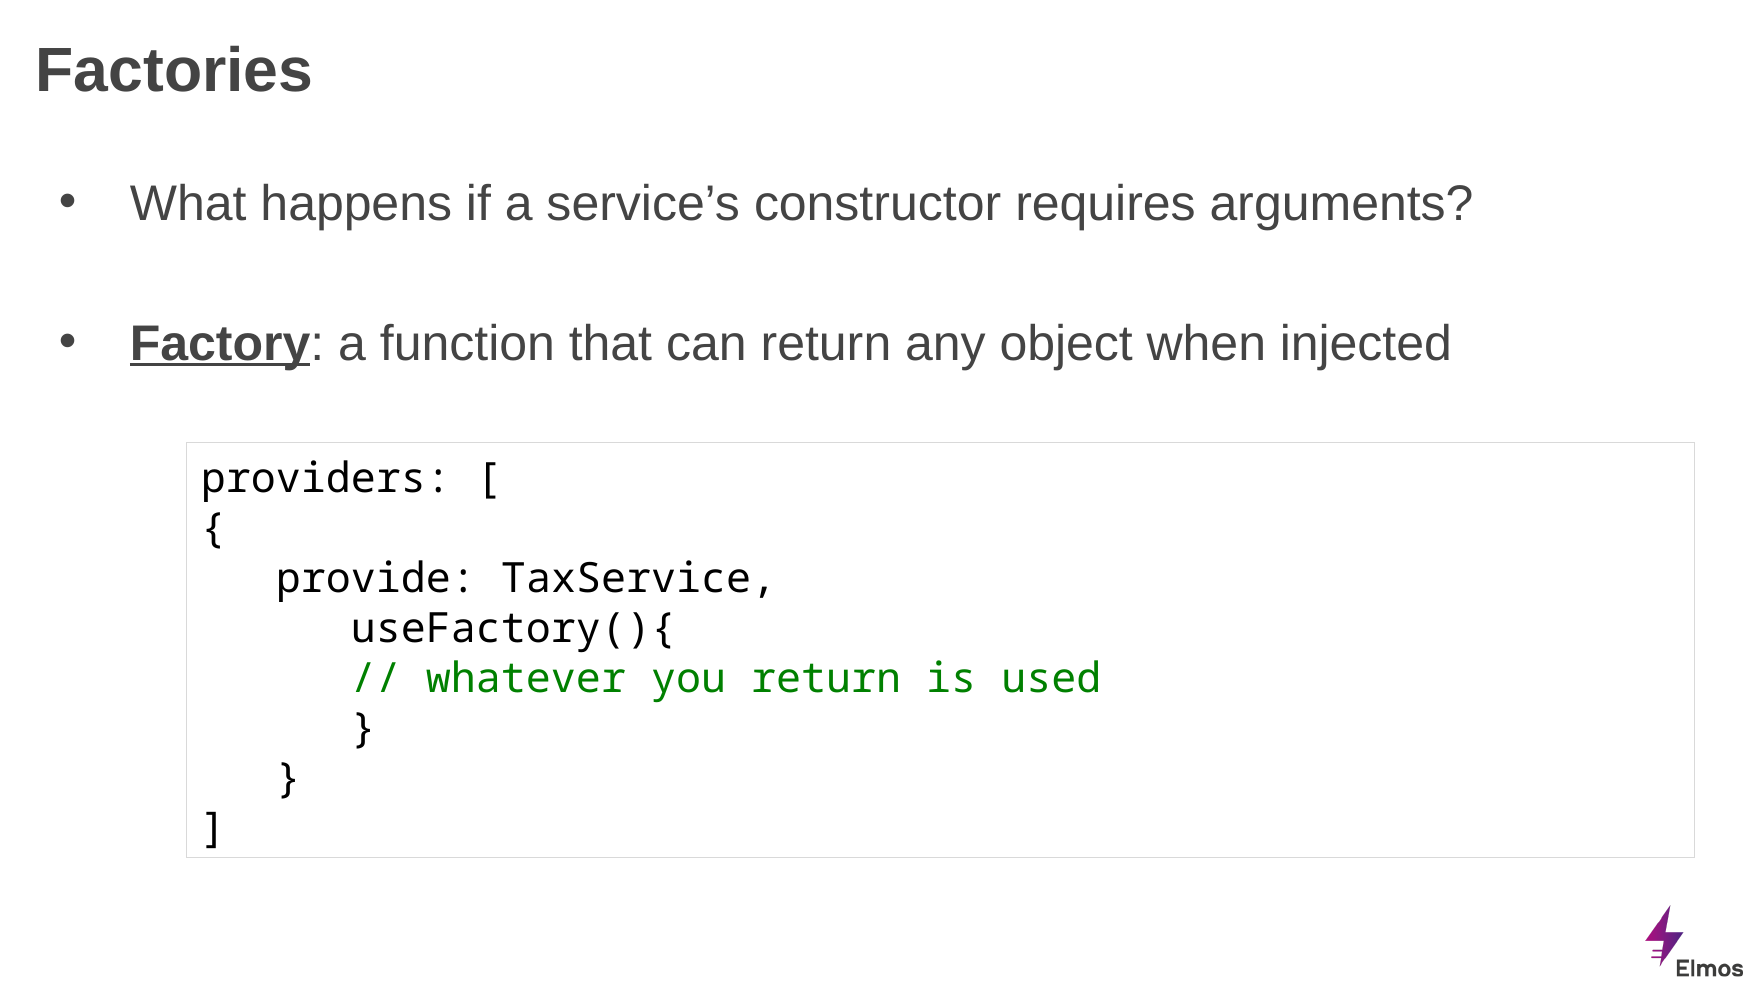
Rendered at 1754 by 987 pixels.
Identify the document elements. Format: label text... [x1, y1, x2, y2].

list What happens if a service’s constructor requires arguments? Factory: a function that can return any object when injected [59, 170, 1721, 958]
picture [1645, 905, 1743, 977]
title Factories [35, 29, 1721, 133]
text_box providers: [ { provide: TaxService, useFactory(){ // whatever you return is used } } ] [186, 442, 1695, 858]
